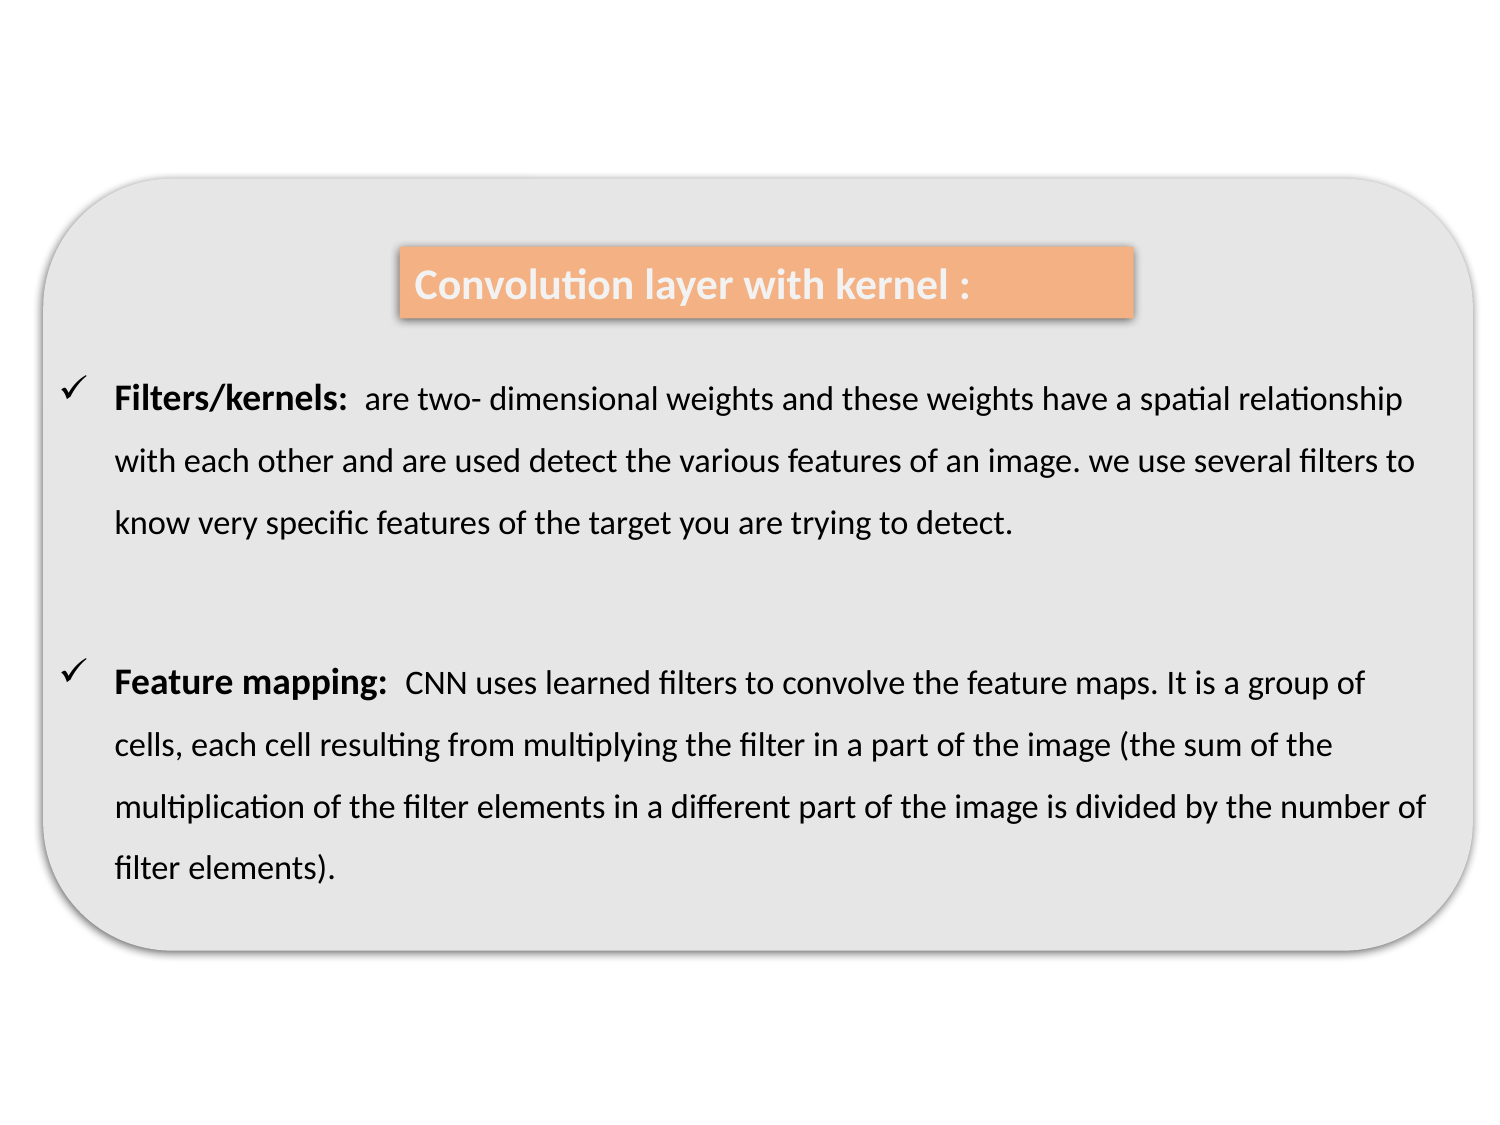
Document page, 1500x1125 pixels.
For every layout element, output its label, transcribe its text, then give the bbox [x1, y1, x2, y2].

text_box [43, 178, 1473, 889]
text_box Convolution layer with kernel : [399, 246, 1134, 319]
list Filters/kernels: are two- dimensional weights and these weights have a spatial relationship with each other and are used detect the various features of an image. we use several filters to know very specific features of the target you are trying to detect. Feature mapping: CNN uses learned filters to convolve the feature maps. It is a group of cells, each cell resulting from multiplying the filter in a part of the image (the sum of the multiplication of the filter elements in a different part of the image is divided by the number of filter elements). [43, 342, 1454, 974]
